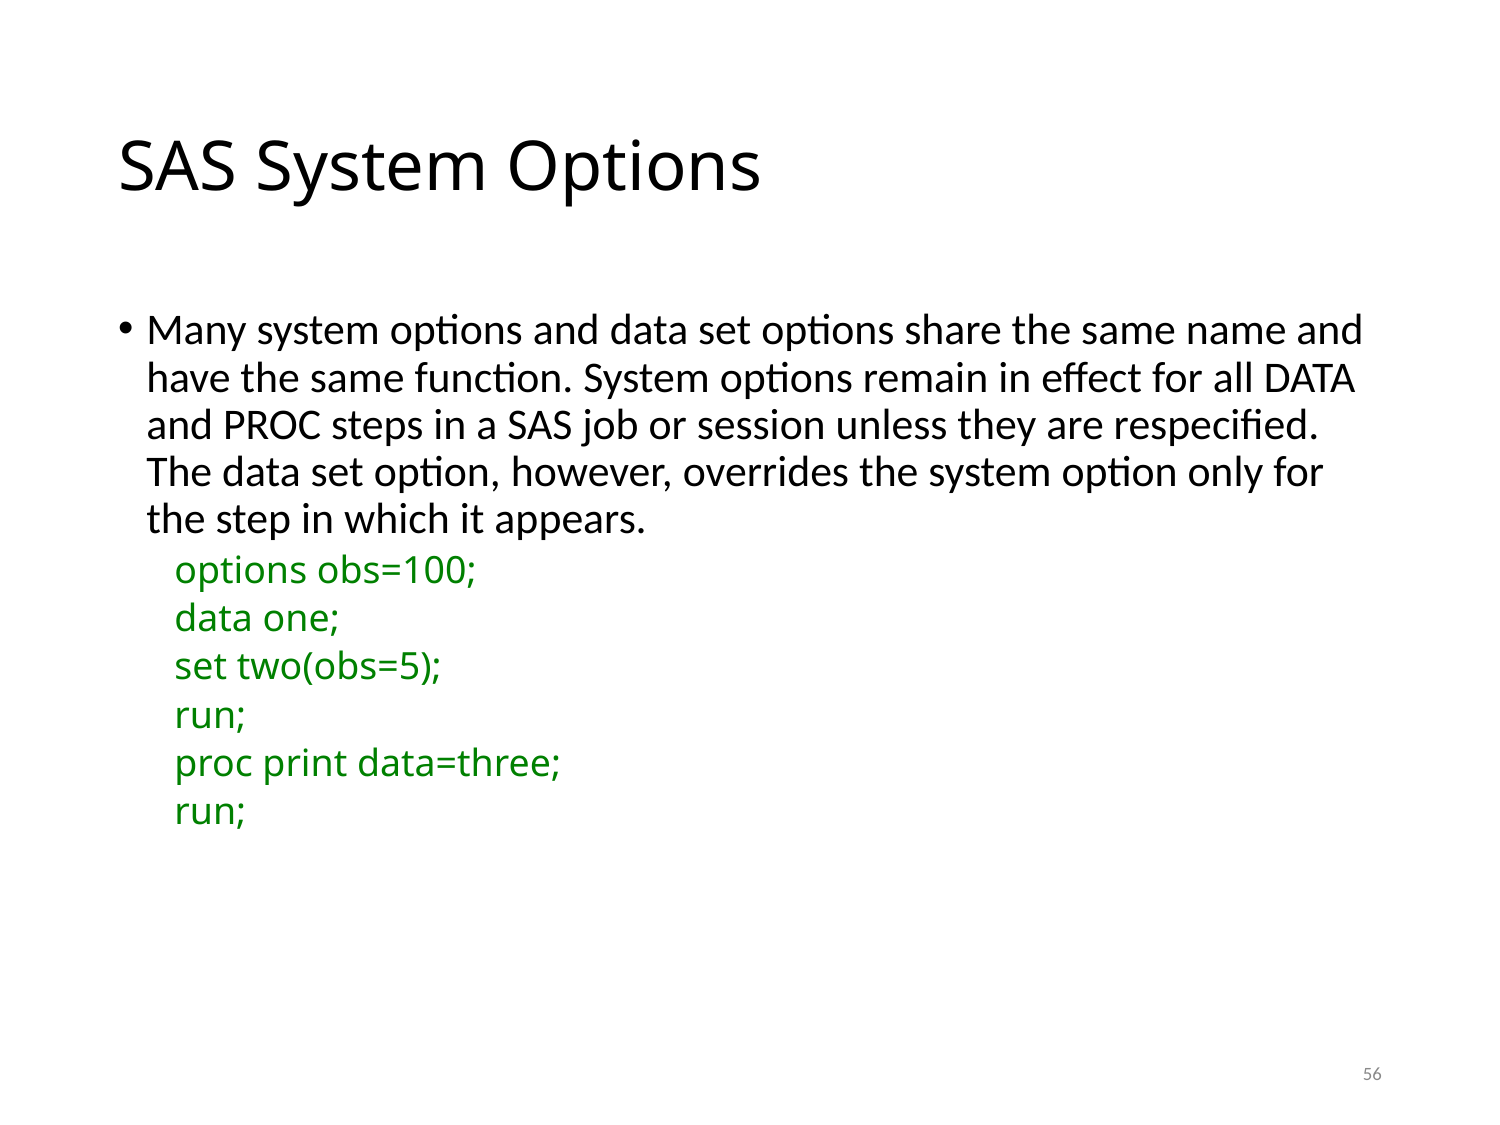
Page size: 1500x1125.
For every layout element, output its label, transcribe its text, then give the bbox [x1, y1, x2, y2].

title SAS System Options [103, 59, 1397, 278]
list Many system options and data set options share the same name and have the same function. System options remain in effect for all DATA and PROC steps in a SAS job or session unless they are respecified. The data set option, however, overrides the system option only for the step in which it appears. options obs=100; data one; set two(obs=5); run; proc print data=three; run; [103, 299, 1397, 1014]
slide_number 56 [1059, 1042, 1397, 1103]
